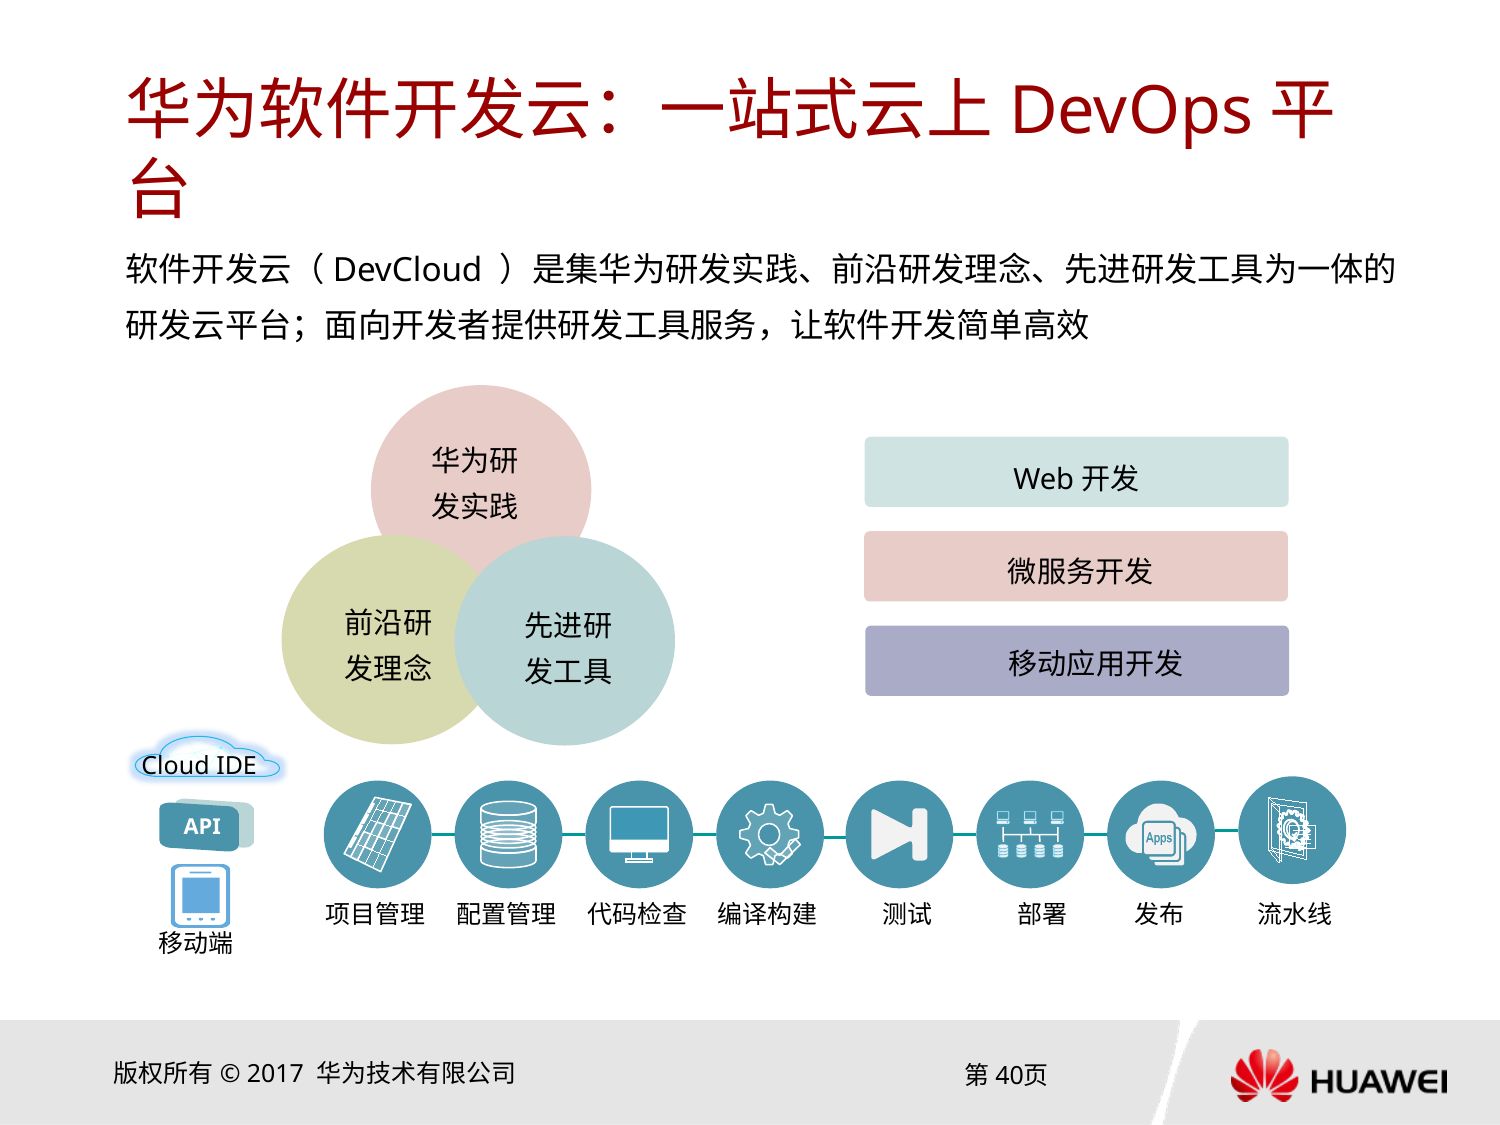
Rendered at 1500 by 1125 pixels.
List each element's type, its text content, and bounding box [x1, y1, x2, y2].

picture [0, 1020, 1500, 1125]
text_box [343, 797, 412, 872]
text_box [123, 736, 280, 788]
list 软件开发云（DevCloud ）是集华为研发实践、前沿研发理念、先进研发工具为一体的研发云平台；面向开发者提供研发工具服务，让软件开发简单高效 [111, 225, 1412, 870]
text_box 部署 [1003, 898, 1081, 929]
text_box 项目管理 [325, 898, 426, 929]
text_box 编译构建 [717, 898, 818, 929]
text_box 发布 [1134, 898, 1186, 929]
title 华为软件开发云：一站式云上DevOps平台 [111, 75, 1378, 219]
text_box [175, 798, 254, 848]
text_box 代码检查 [587, 898, 688, 929]
text_box 测试 [882, 898, 933, 929]
text_box 流水线 [1257, 898, 1358, 929]
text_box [281, 384, 676, 746]
text_box API [183, 812, 248, 839]
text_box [996, 811, 1064, 858]
text_box [845, 780, 954, 889]
text_box [1125, 803, 1197, 866]
text_box [716, 780, 824, 889]
text_box [863, 623, 1292, 699]
text_box [862, 434, 1291, 510]
text_box 微服务开发 [968, 535, 1193, 596]
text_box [1268, 797, 1317, 864]
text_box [480, 801, 537, 868]
text_box [585, 780, 694, 889]
text_box [323, 780, 432, 873]
text_box [454, 780, 563, 889]
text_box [739, 804, 801, 865]
text_box [1107, 780, 1215, 889]
text_box [170, 864, 231, 927]
text_box Web开发 [989, 453, 1164, 503]
text_box [976, 780, 1085, 889]
text_box 配置管理 [456, 898, 557, 929]
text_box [610, 806, 669, 863]
text_box 移动端 [159, 927, 254, 958]
text_box 移动应用开发 [968, 627, 1224, 688]
text_box [159, 802, 239, 852]
text_box [871, 808, 928, 861]
text_box [348, 880, 407, 889]
text_box [861, 529, 1291, 604]
text_box [1238, 776, 1347, 885]
